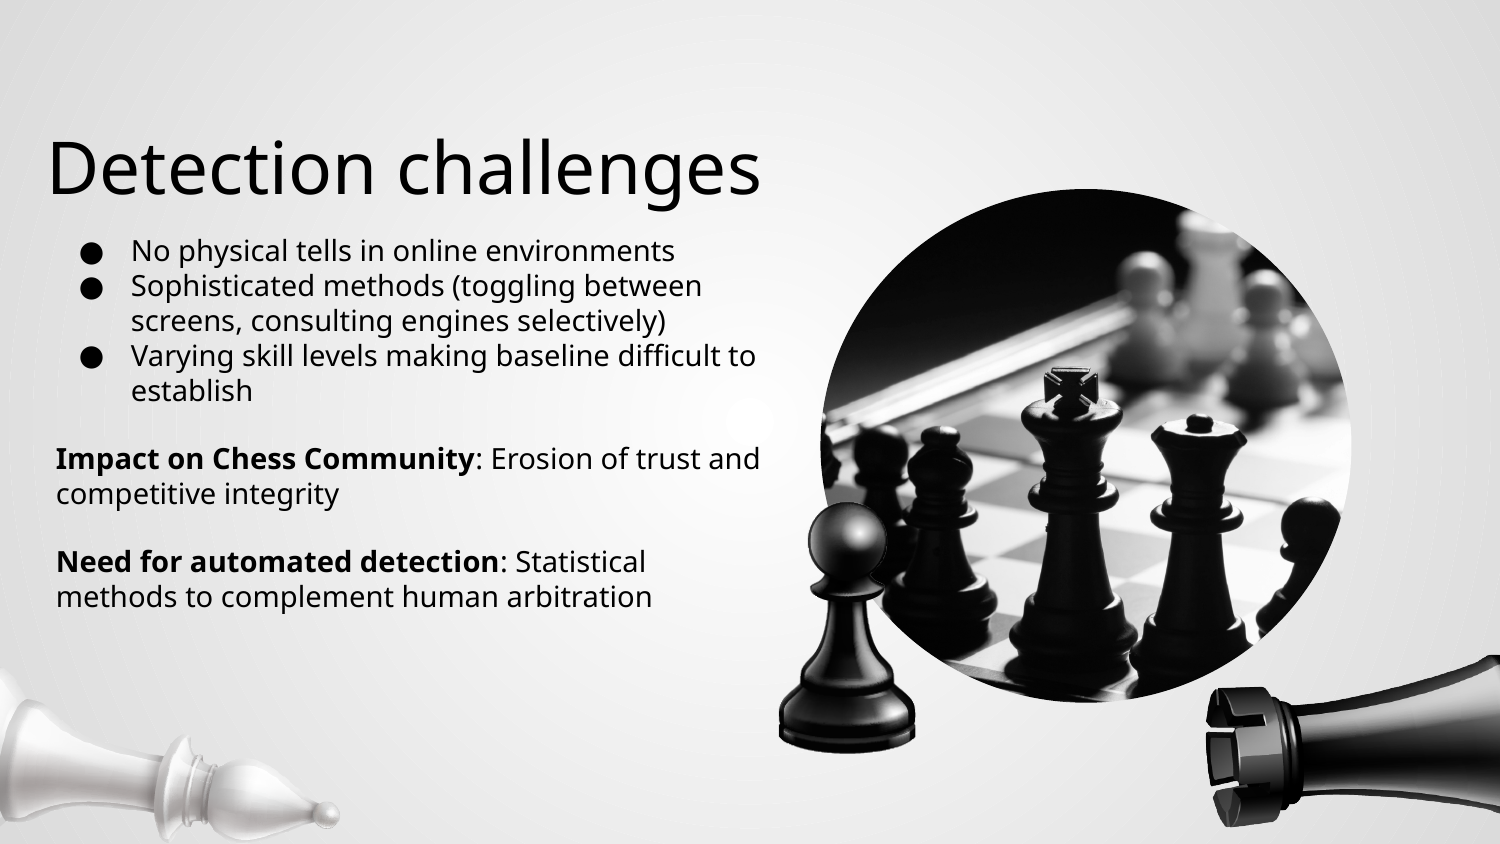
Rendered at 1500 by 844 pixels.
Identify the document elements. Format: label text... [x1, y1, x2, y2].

picture [756, 188, 1500, 828]
list No physical tells in online environments Sophisticated methods (toggling between screens, consulting engines selectively) Varying skill levels making baseline difficult to establish Impact on Chess Community: Erosion of trust and competitive integrity Need for automated detection: Statistical methods to complement human arbitration [40, 217, 789, 583]
title Detection challenges [31, 33, 984, 225]
picture [0, 653, 355, 844]
